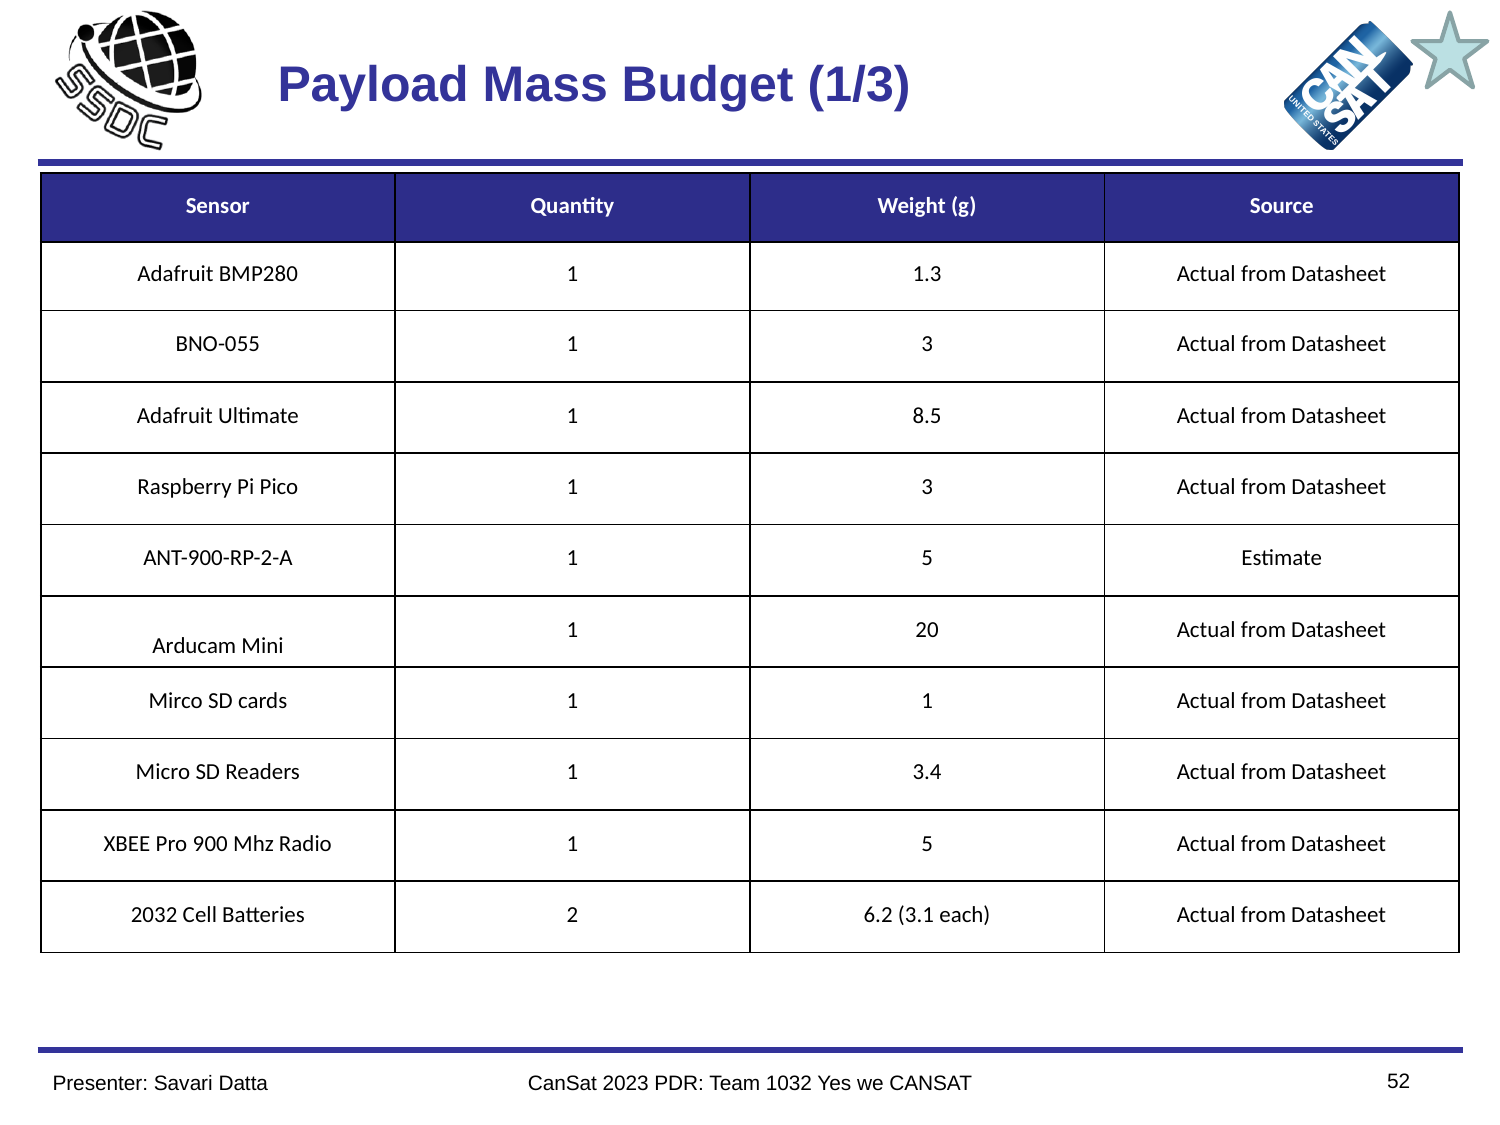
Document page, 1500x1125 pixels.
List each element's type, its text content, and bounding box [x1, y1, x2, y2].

table_cell Actual from Datasheet [1105, 811, 1458, 880]
table_cell 3 [751, 454, 1104, 524]
table_cell Actual​ from Datasheet [1105, 311, 1458, 381]
table_cell Actual​ from Datasheet [1105, 454, 1458, 524]
table_cell 2032 Cell Batteries [42, 882, 394, 952]
table_cell Adafruit BMP280 [42, 243, 394, 310]
table_cell 1 [396, 311, 749, 381]
picture [1284, 21, 1413, 150]
table_cell 1 [396, 811, 749, 880]
table_cell 1 [396, 454, 749, 524]
table_cell 1 [751, 668, 1104, 738]
table_header Quantity [396, 174, 749, 241]
table_cell Mirco SD cards [42, 668, 394, 738]
table_cell ANT-900-RP-2-A [42, 525, 394, 595]
table_cell Actual​ from Datasheet [1105, 383, 1458, 452]
table_cell 1 [396, 668, 749, 738]
table_cell Actual​ from Datasheet [1105, 668, 1458, 738]
table_cell 3.4 [751, 739, 1104, 809]
table_cell Adafruit Ultimate [42, 383, 394, 452]
table_cell 1 [396, 243, 749, 310]
table_cell Actual from Datasheet [1105, 882, 1458, 952]
table_cell 1 [396, 739, 749, 809]
table_cell 1 [396, 525, 749, 595]
table_cell 5 [751, 525, 1104, 595]
picture [10, 6, 263, 153]
title Payload Mass Budget (1/3) [265, 12, 1238, 150]
table_cell 2 [396, 882, 749, 952]
table_cell 6.2 (3.1 each) [751, 882, 1104, 952]
text_box Presenter: Savari Datta [37, 1062, 413, 1103]
table_cell 3 [751, 311, 1104, 381]
table_cell Actual​ from Datasheet [1105, 243, 1458, 310]
table_header Sensor [42, 174, 394, 241]
table_cell Arducam Mini [42, 597, 394, 666]
table_cell Actual from Datasheet [1105, 597, 1458, 666]
table_cell BNO-055 [42, 311, 394, 381]
table_cell 20 [751, 597, 1104, 666]
text_box [1412, 12, 1488, 88]
table_cell 1.3 [751, 243, 1104, 310]
table_cell Estimate [1105, 525, 1458, 595]
table_cell Actual​ from Datasheet [1105, 739, 1458, 809]
table_cell 1 [396, 383, 749, 452]
table_cell 5 [751, 811, 1104, 880]
table_cell 1 [396, 597, 749, 666]
footer CanSat 2023 PDR: Team 1032 Yes we CANSAT [450, 1062, 1050, 1103]
slide_number 52 [1312, 1059, 1425, 1100]
table_cell Raspberry Pi Pico [42, 454, 394, 524]
table_cell Micro SD Readers [42, 739, 394, 809]
table_cell XBEE Pro 900 Mhz Radio [42, 811, 394, 880]
table_header Weight (g) [751, 174, 1104, 241]
table_cell 8.5 [751, 383, 1104, 452]
table_header Source [1105, 174, 1458, 241]
